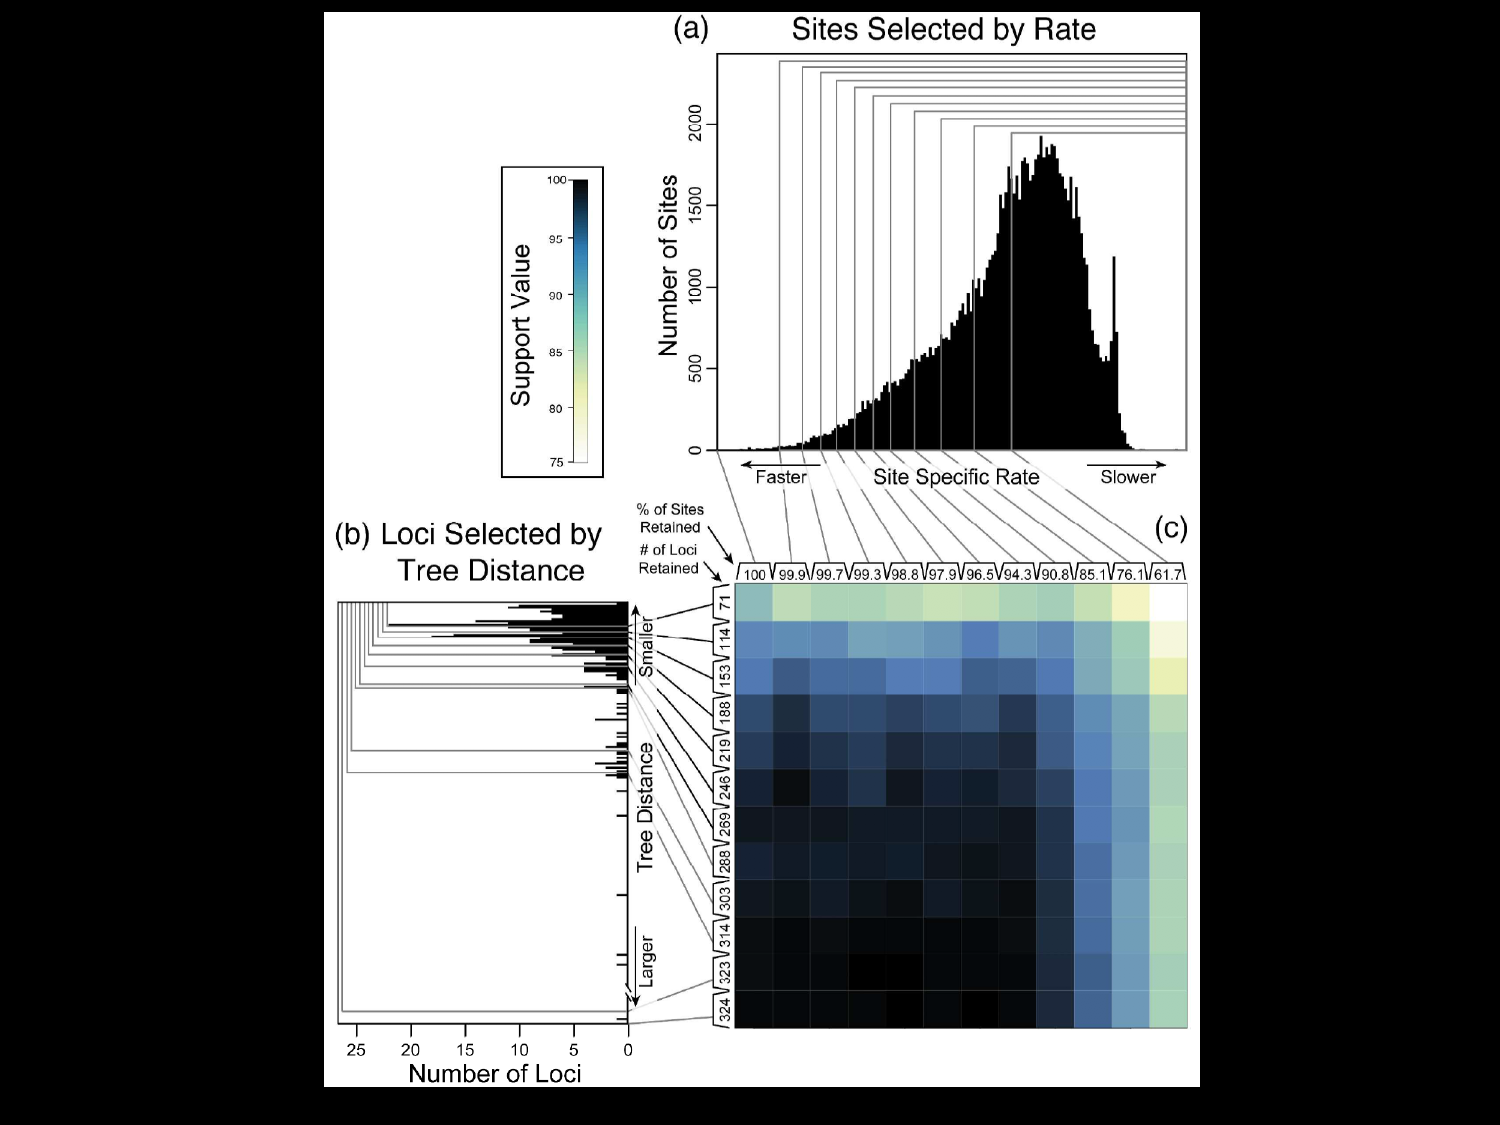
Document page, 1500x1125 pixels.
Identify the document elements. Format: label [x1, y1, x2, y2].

list [324, 12, 1201, 1087]
